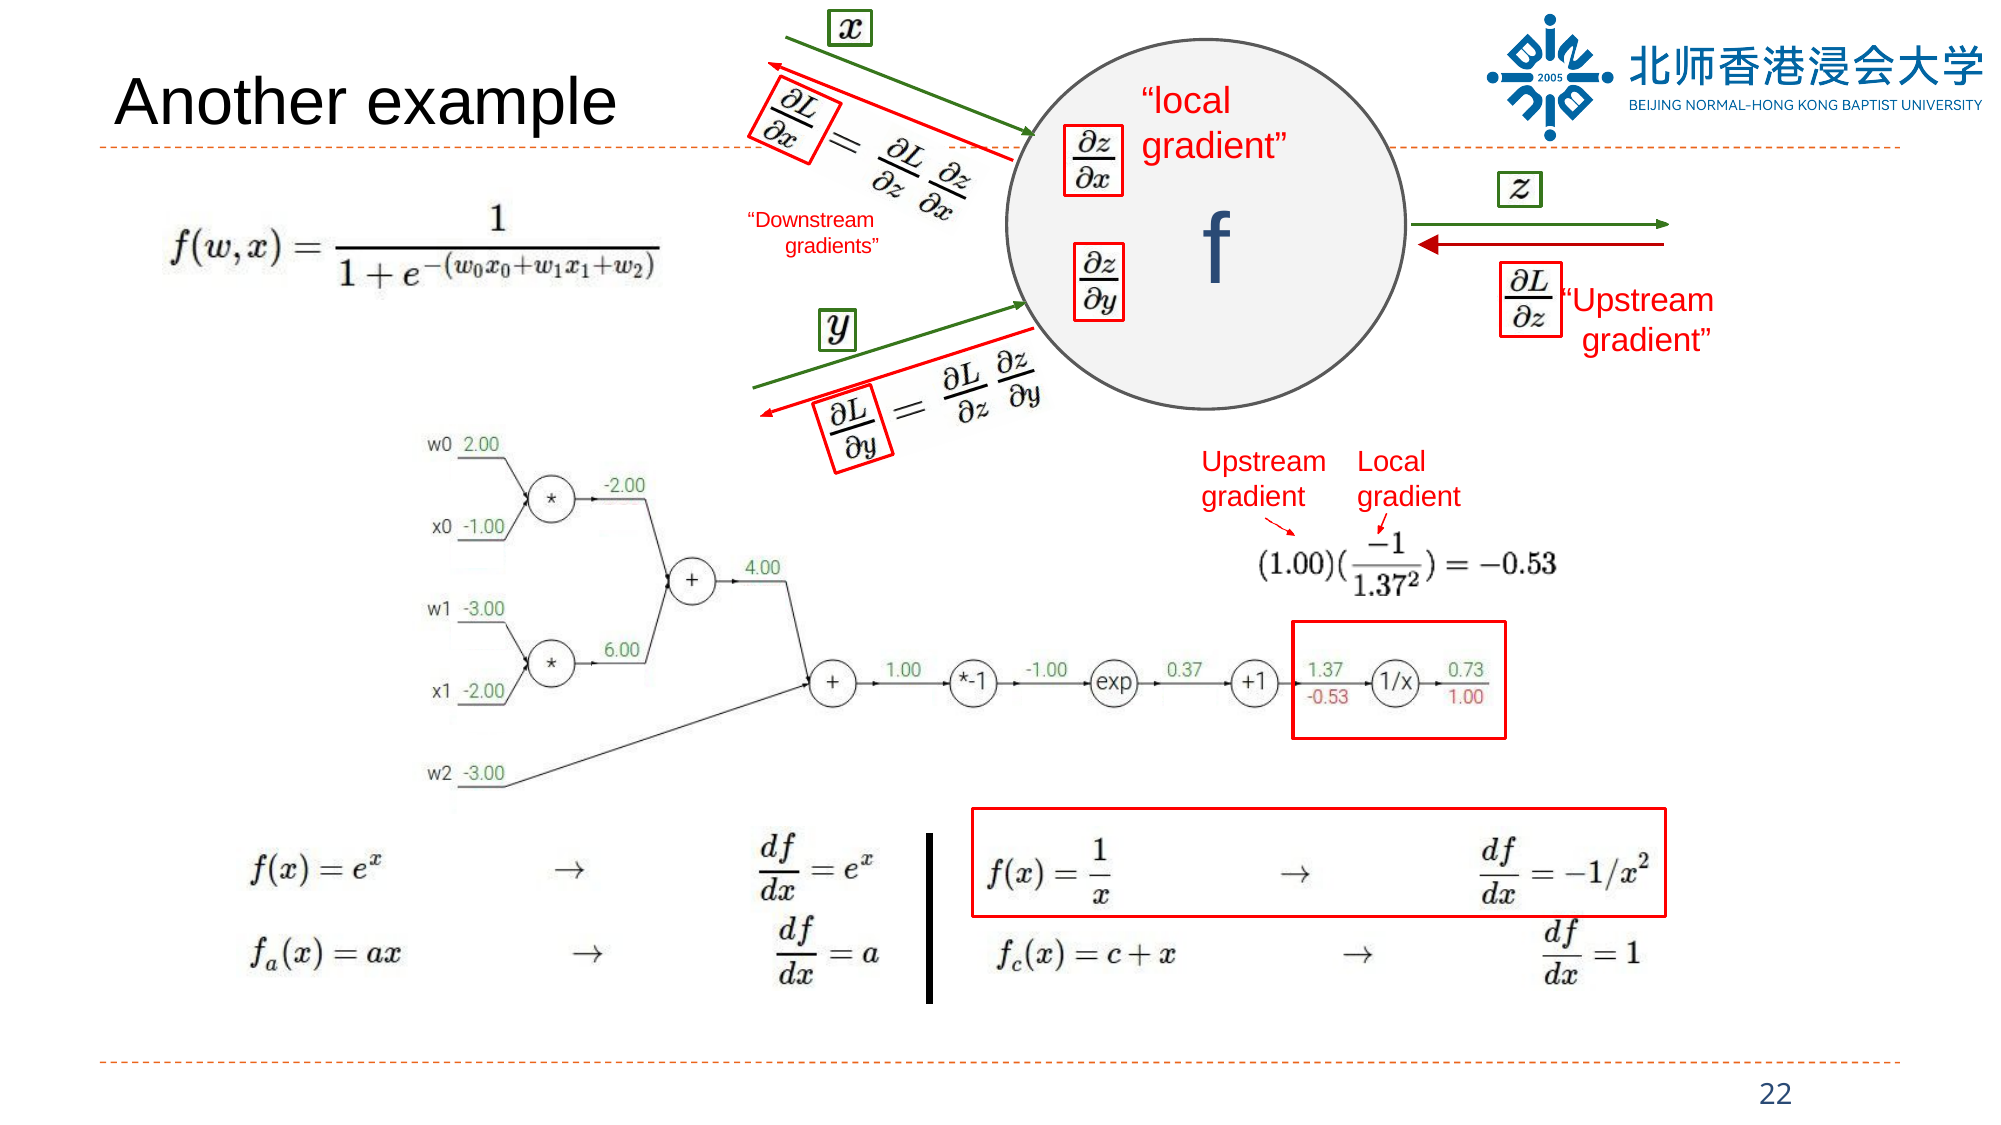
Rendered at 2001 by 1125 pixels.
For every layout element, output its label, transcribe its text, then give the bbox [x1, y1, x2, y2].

title Another example [99, 24, 739, 146]
title Another example [1756, 24, 1900, 146]
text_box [412, 424, 1668, 991]
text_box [1264, 512, 1388, 536]
picture [162, 187, 663, 301]
picture [1469, 0, 2000, 156]
picture [236, 826, 880, 991]
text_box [745, 9, 1752, 477]
